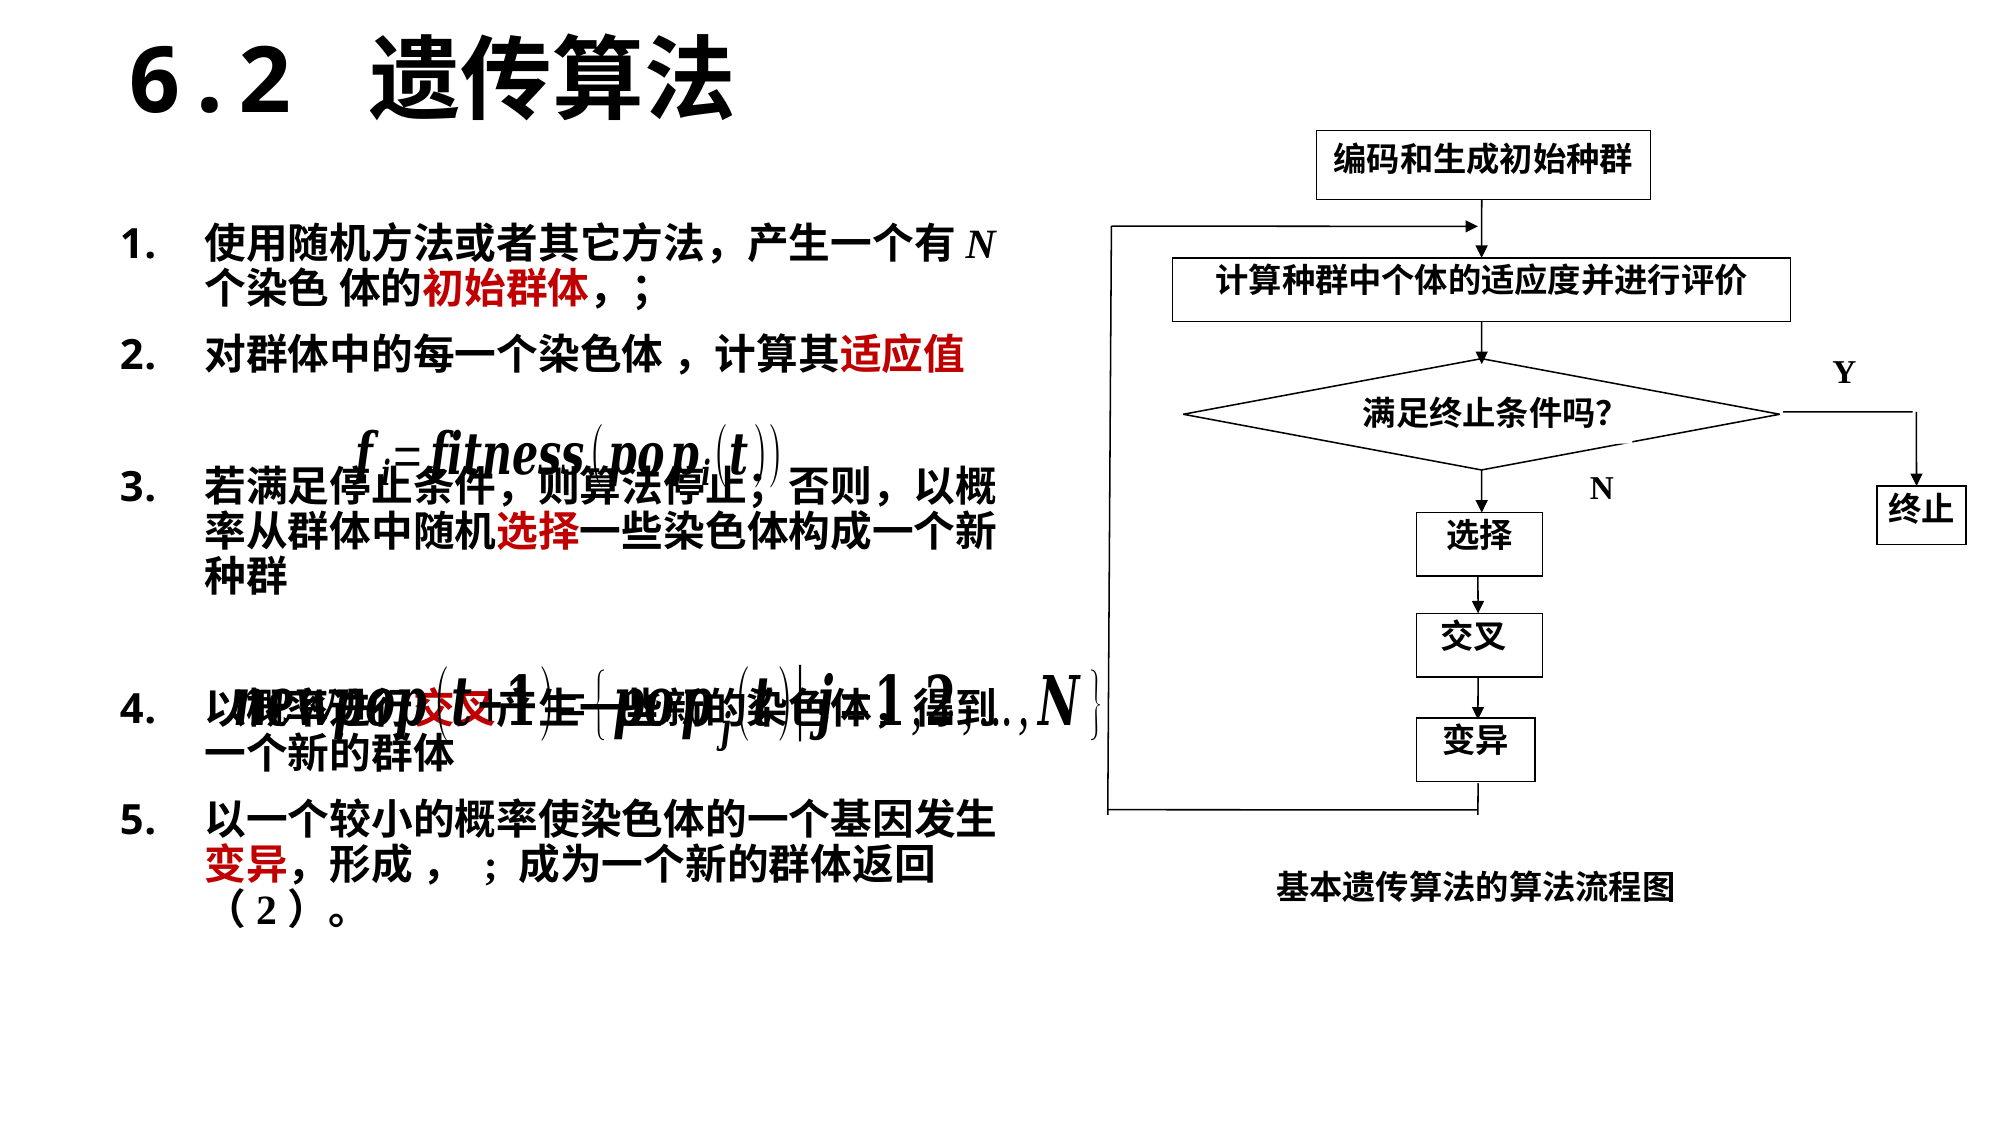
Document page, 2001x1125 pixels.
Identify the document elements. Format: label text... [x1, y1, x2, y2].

text_box 6.2 遗传算法 [112, 26, 1388, 189]
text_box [999, 114, 2000, 929]
